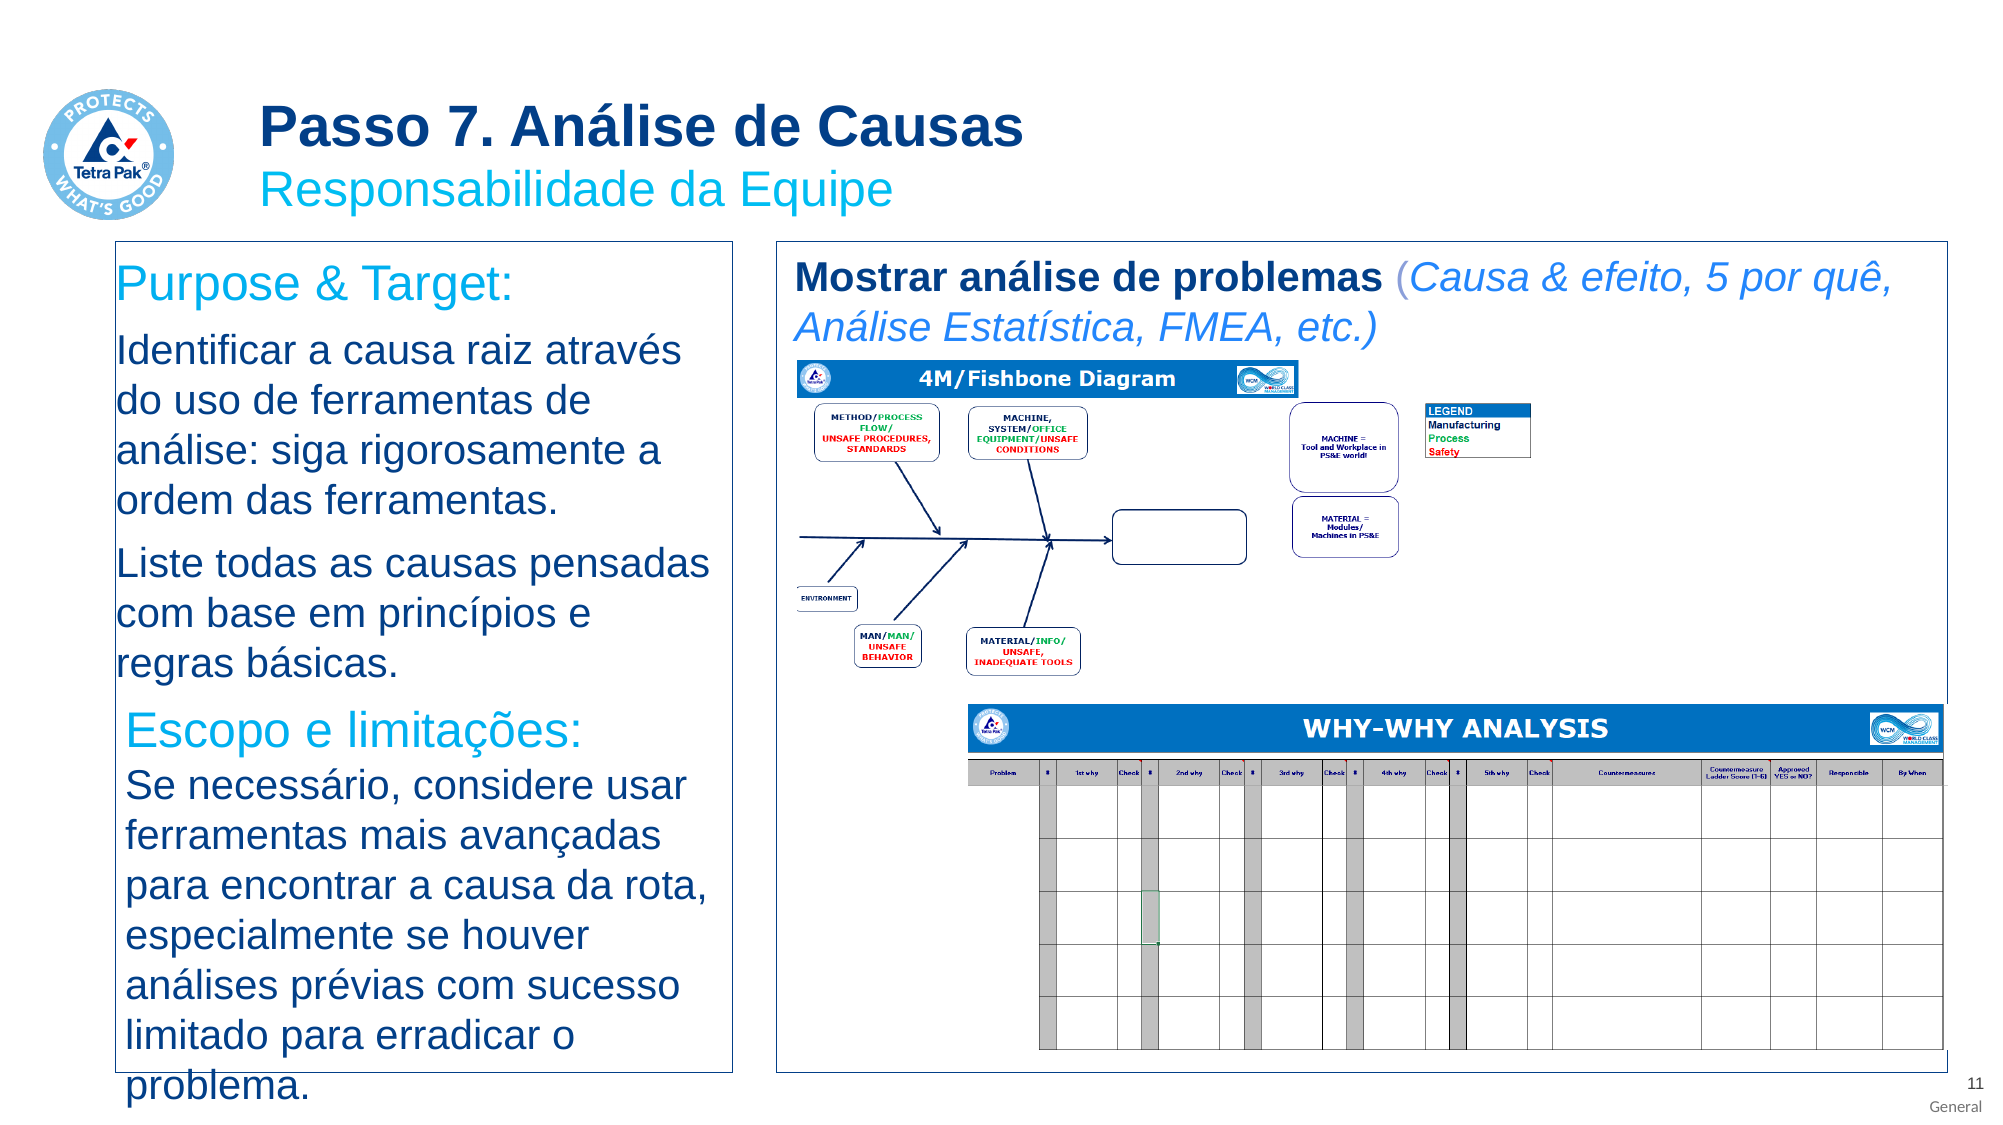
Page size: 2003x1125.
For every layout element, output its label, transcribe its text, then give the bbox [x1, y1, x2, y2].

list Responsabilidade da Equipe [259, 147, 1890, 219]
text_box Mostrar análise de problemas (Causa & efeito, 5 por quê, Análise Estatística, FMEA, etc.) [776, 241, 1948, 1073]
picture [43, 89, 174, 220]
slide_number 11 [1936, 1070, 1996, 1095]
title Passo 7. Análise de Causas [259, 79, 1890, 147]
picture [967, 704, 1949, 1050]
text_box Purpose & Target: Identificar a causa raiz através do uso de ferramentas de análise: siga rigorosamente a ordem das ferramentas. Liste todas as causas pensadas com base em princípios e regras básicas. Escopo e limitações: Se necessário, considere usar ferramentas mais avançadas para encontrar a causa da rota, especialmente se houver análises prévias com sucesso limitado para erradicar o problema. [115, 241, 733, 1073]
picture [796, 359, 1549, 699]
